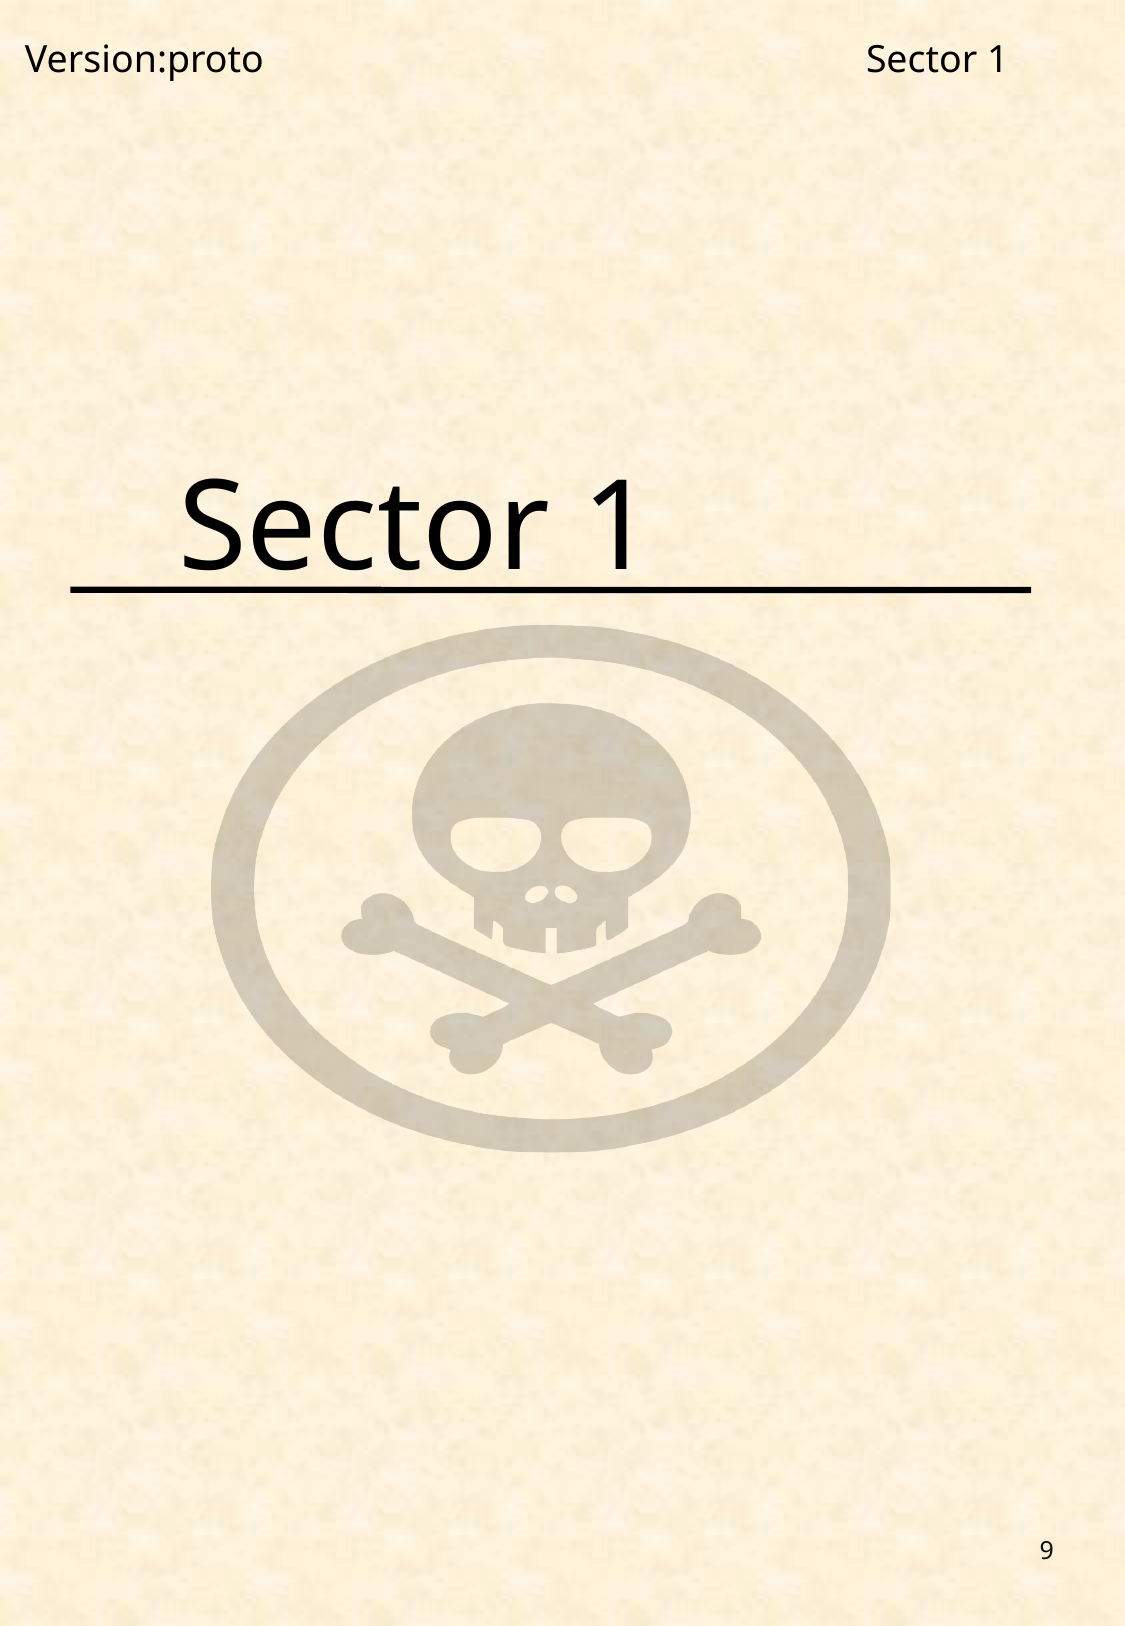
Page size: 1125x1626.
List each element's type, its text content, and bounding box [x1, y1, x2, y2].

slide_number 9 [806, 1506, 1069, 1593]
picture [0, 0, 1125, 1626]
text_box Sector 1 [851, 27, 1024, 87]
text_box Sector 1 [163, 437, 670, 586]
text_box Sector 1 [163, 598, 670, 603]
text_box Version:proto [10, 27, 279, 87]
text_box [209, 623, 893, 1154]
